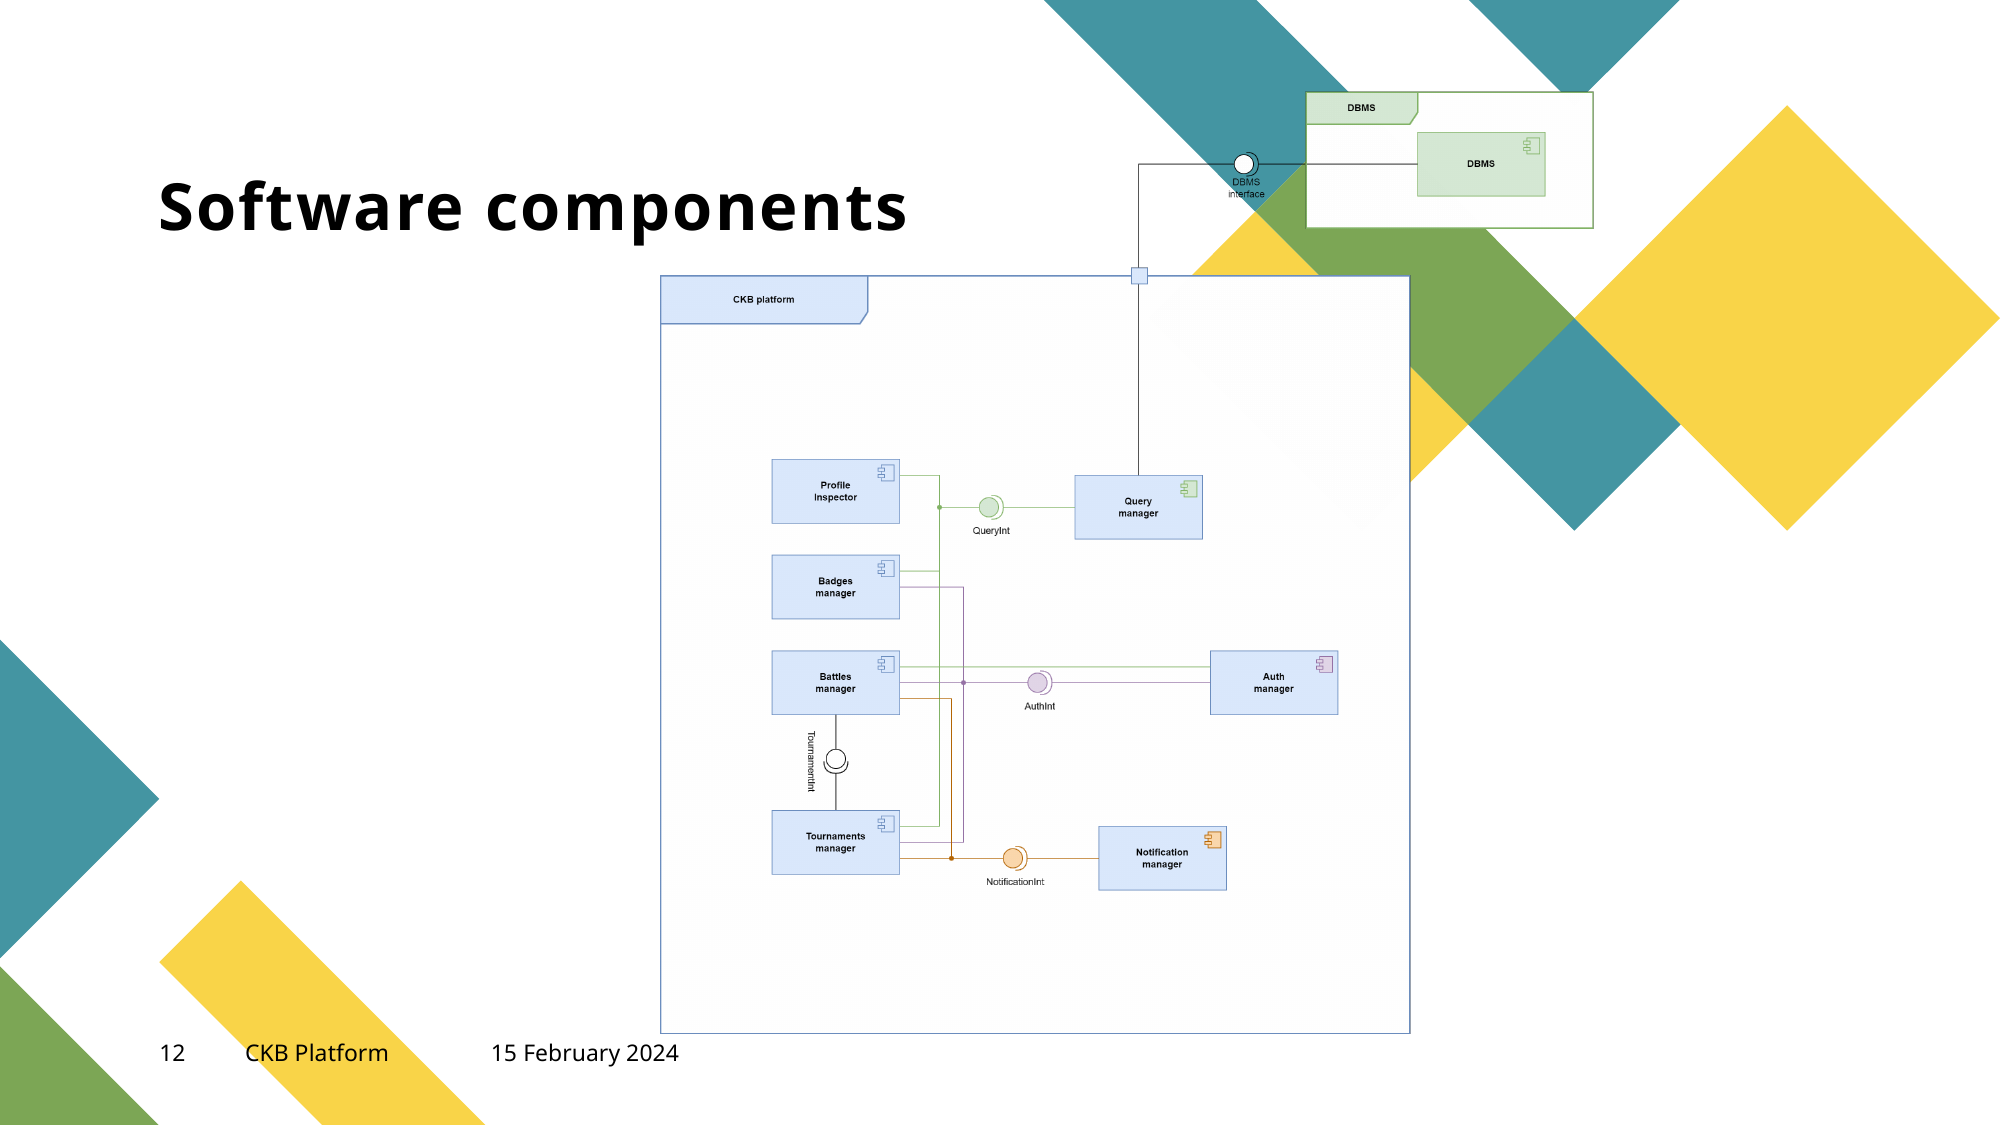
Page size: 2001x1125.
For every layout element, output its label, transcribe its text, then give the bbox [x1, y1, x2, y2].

footer CKB Platform [245, 1038, 491, 1080]
slide_number 12 [159, 1038, 245, 1080]
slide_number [491, 1038, 707, 1080]
title Software components [158, 144, 660, 245]
picture [660, 91, 1594, 1034]
